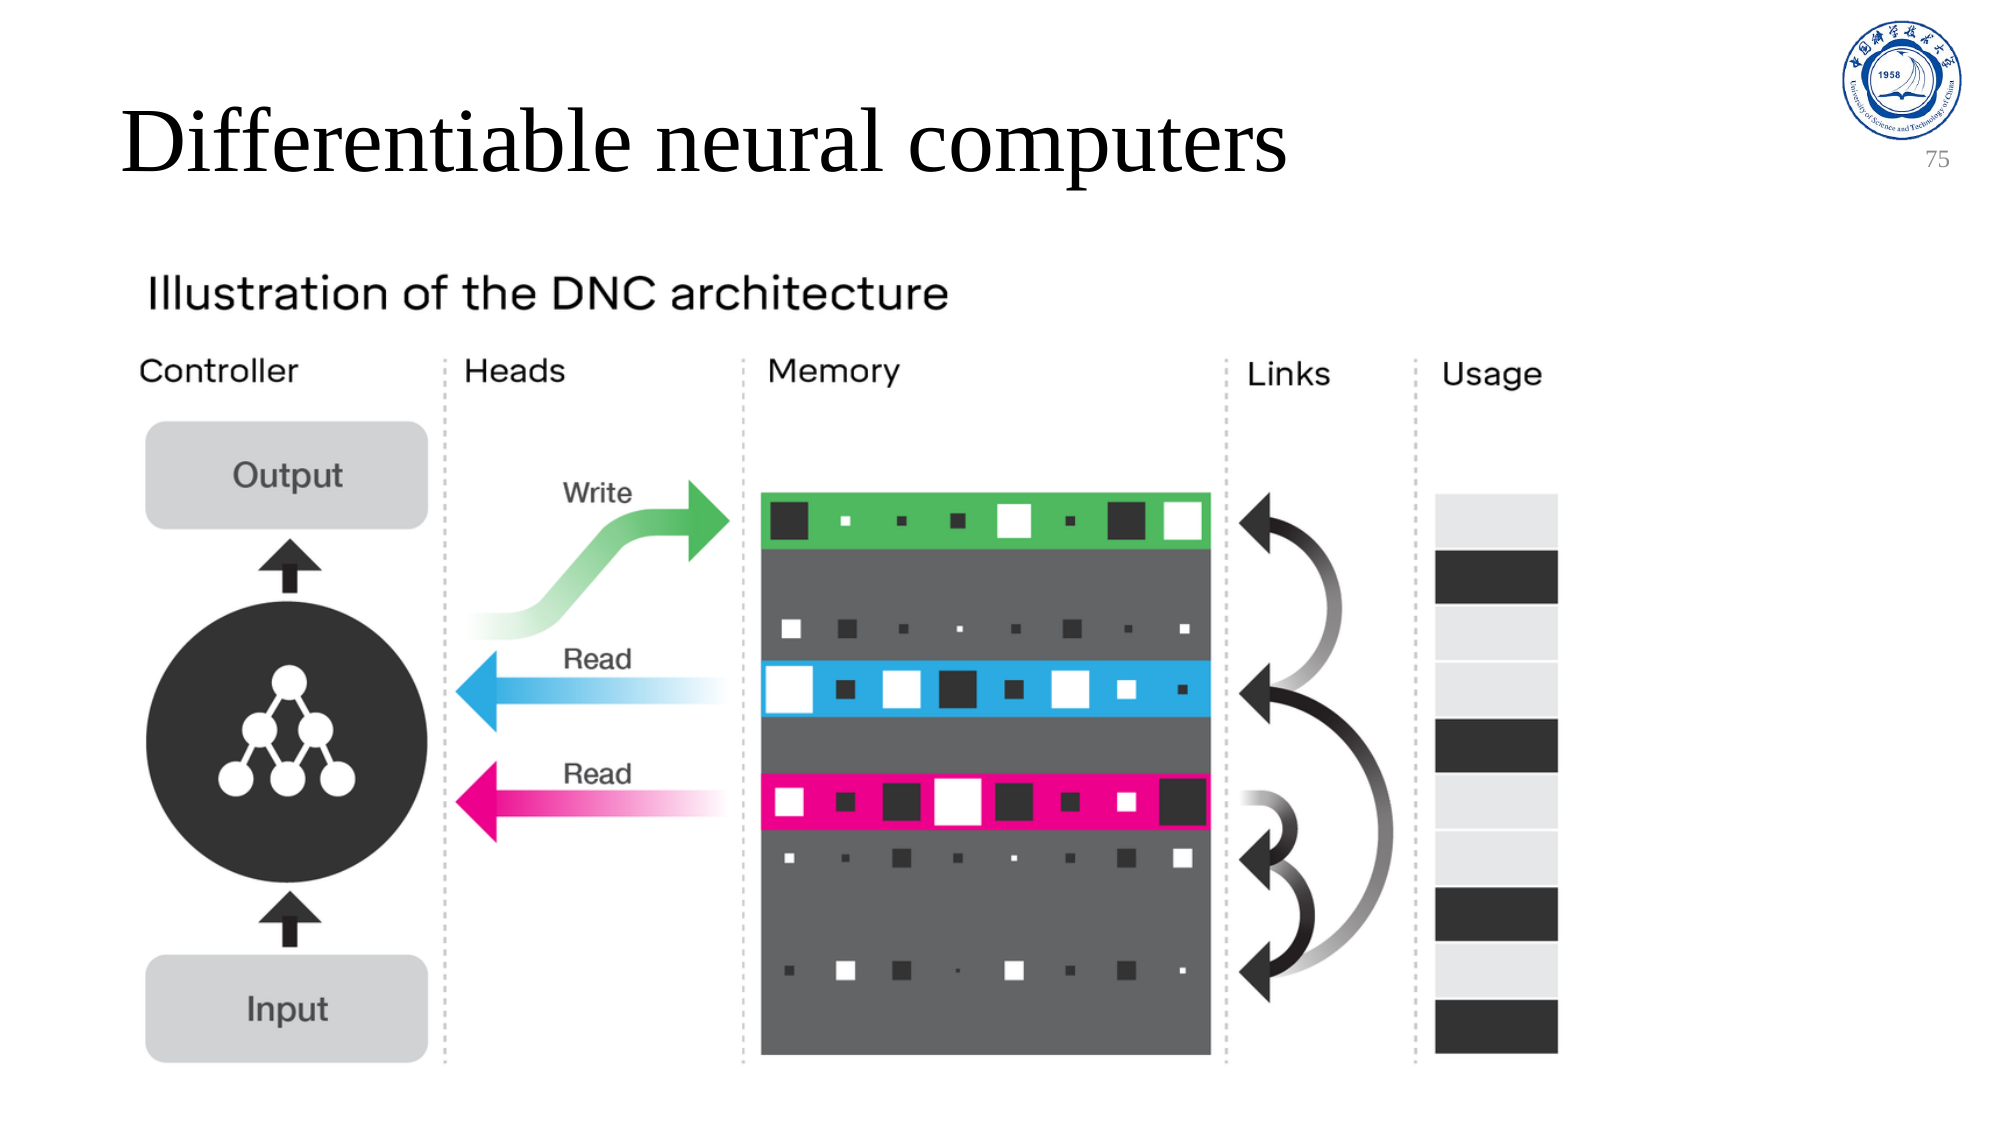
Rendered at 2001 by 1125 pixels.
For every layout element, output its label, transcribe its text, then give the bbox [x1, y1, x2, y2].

slide_number 75 [1514, 127, 1965, 188]
title Differentiable neural computers [105, 59, 1900, 223]
picture [1839, 17, 1965, 127]
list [130, 255, 1876, 1076]
